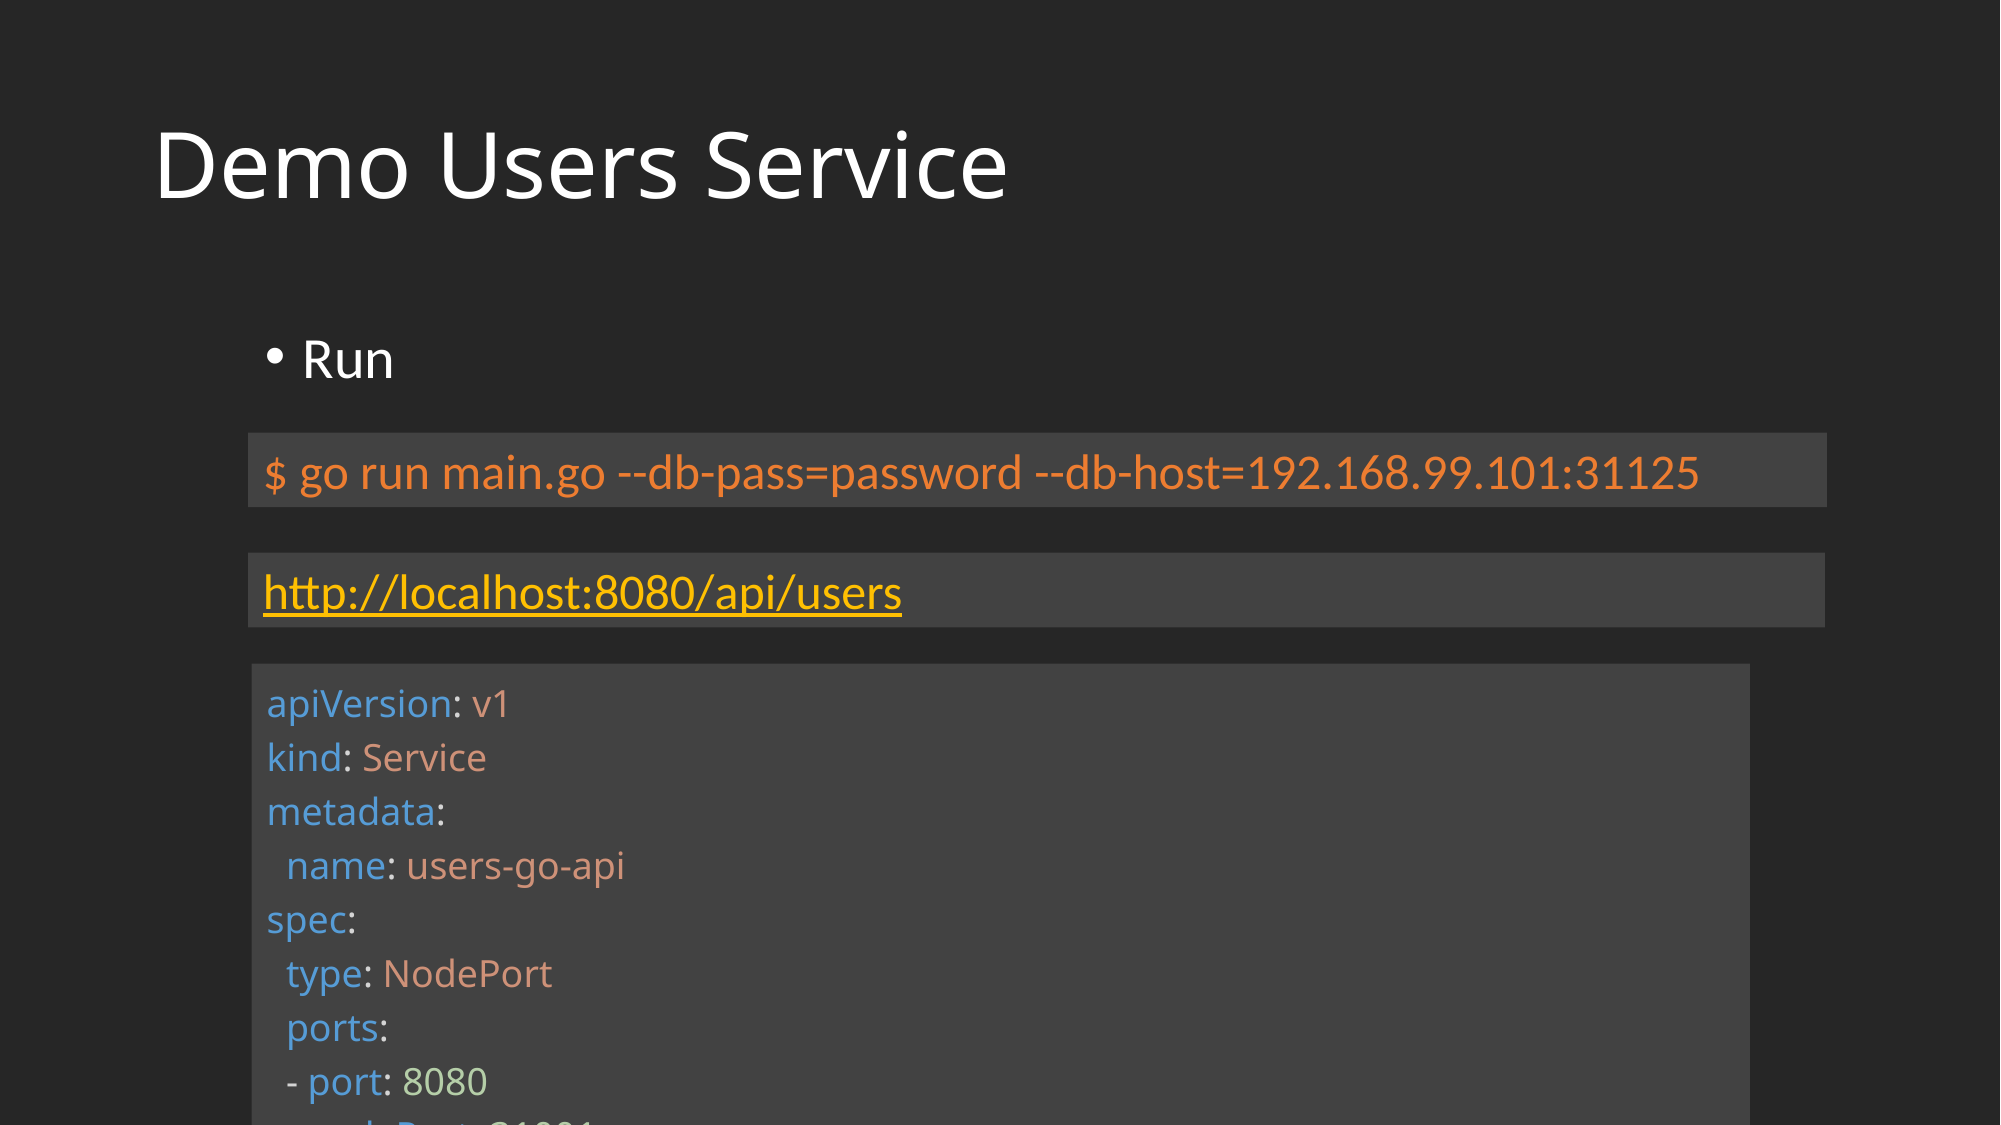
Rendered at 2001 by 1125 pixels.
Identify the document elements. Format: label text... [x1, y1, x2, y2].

list Run [249, 312, 1827, 432]
list Run [249, 508, 1827, 988]
text_box http://localhost:8080/api/users [248, 552, 1825, 628]
text_box $ go run main.go --db-pass=password --db-host=192.168.99.101:31125 [248, 432, 1827, 508]
text_box apiVersion: v1 kind: Service metadata: name: users-go-api spec: type: NodePort ports: - port: 8080 nodePort: 31001 selector: app: users-go-api [251, 663, 1750, 1125]
title Demo Users Service [137, 59, 1863, 278]
